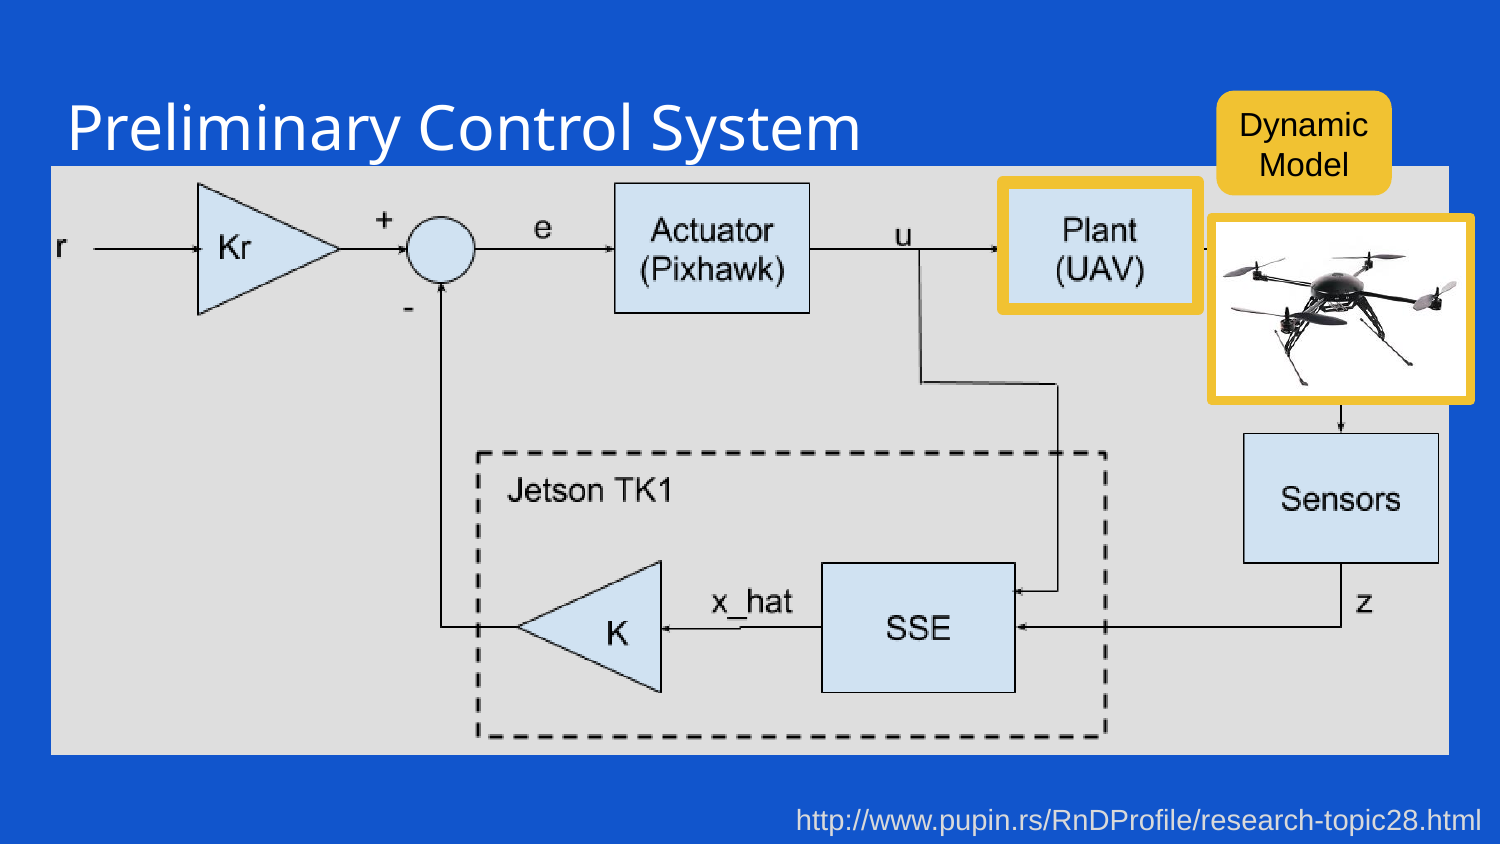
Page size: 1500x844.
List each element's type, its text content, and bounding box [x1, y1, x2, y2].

picture [50, 166, 1467, 755]
text_box http://www.pupin.rs/RnDProfile/research-topic28.html [781, 793, 1498, 844]
title Preliminary Control System Outline [51, 72, 947, 165]
text_box Dynamic Model [1216, 90, 1392, 165]
